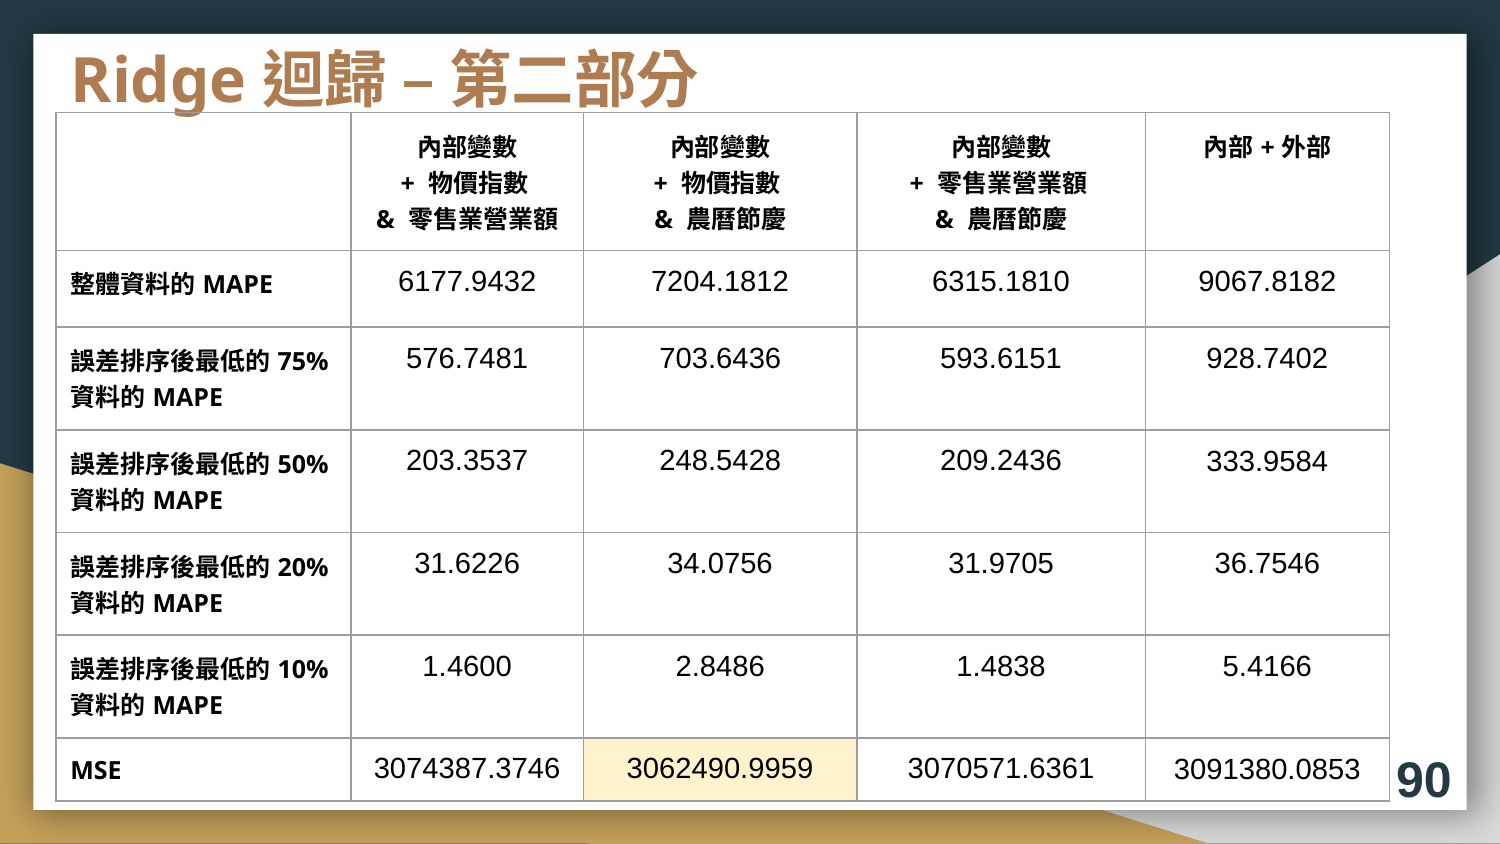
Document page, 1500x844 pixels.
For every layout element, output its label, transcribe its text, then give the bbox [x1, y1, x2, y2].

table_cell 2.8486 [584, 636, 856, 737]
table_cell 整體資料的MAPE [57, 251, 350, 326]
table_header 內部+外部 [1146, 113, 1389, 250]
table_cell 203.3537 [352, 431, 583, 532]
table_cell 誤差排序後最低的50%資料的MAPE [57, 431, 350, 532]
table_header 內部變數 + 零售業營業額 & 農曆節慶 [858, 113, 1145, 250]
table_cell 333.9584 [1146, 431, 1389, 532]
table_cell 5.4166 [1146, 636, 1389, 737]
table_cell 誤差排序後最低的10%資料的MAPE [57, 636, 350, 737]
table_cell 3074387.3746 [352, 739, 583, 800]
table_cell 31.9705 [858, 533, 1145, 634]
table_cell 703.6436 [584, 328, 856, 429]
table_cell 31.6226 [352, 533, 583, 634]
table_cell 1.4600 [352, 636, 583, 737]
table_cell 3062490.9959 [584, 739, 856, 800]
slide_number 90 [1376, 745, 1467, 810]
table_cell 34.0756 [584, 533, 856, 634]
table_cell 誤差排序後最低的75%資料的MAPE [57, 328, 350, 429]
table_cell 7204.1812 [584, 251, 856, 326]
table_cell 928.7402 [1146, 328, 1389, 429]
table_cell 36.7546 [1146, 533, 1389, 634]
table_cell 1.4838 [858, 636, 1145, 737]
table_header 內部變數 + 物價指數 & 農曆節慶 [584, 113, 856, 250]
table_cell 3091380.0853 [1146, 739, 1389, 800]
table_cell 576.7481 [352, 328, 583, 429]
table_cell 3070571.6361 [858, 739, 1145, 800]
table_cell 9067.8182 [1146, 251, 1389, 326]
table_cell 誤差排序後最低的20%資料的MAPE [57, 533, 350, 634]
title Ridge迴歸 – 第二部分 [55, 24, 1390, 112]
table_cell MSE [57, 739, 350, 800]
table_cell 6177.9432 [352, 251, 583, 326]
table_cell 209.2436 [858, 431, 1145, 532]
table_cell 248.5428 [584, 431, 856, 532]
table_header [57, 113, 350, 250]
table_cell 6315.1810 [858, 251, 1145, 326]
table_header 內部變數 + 物價指數 & 零售業營業額 [352, 113, 583, 250]
table_cell 593.6151 [858, 328, 1145, 429]
